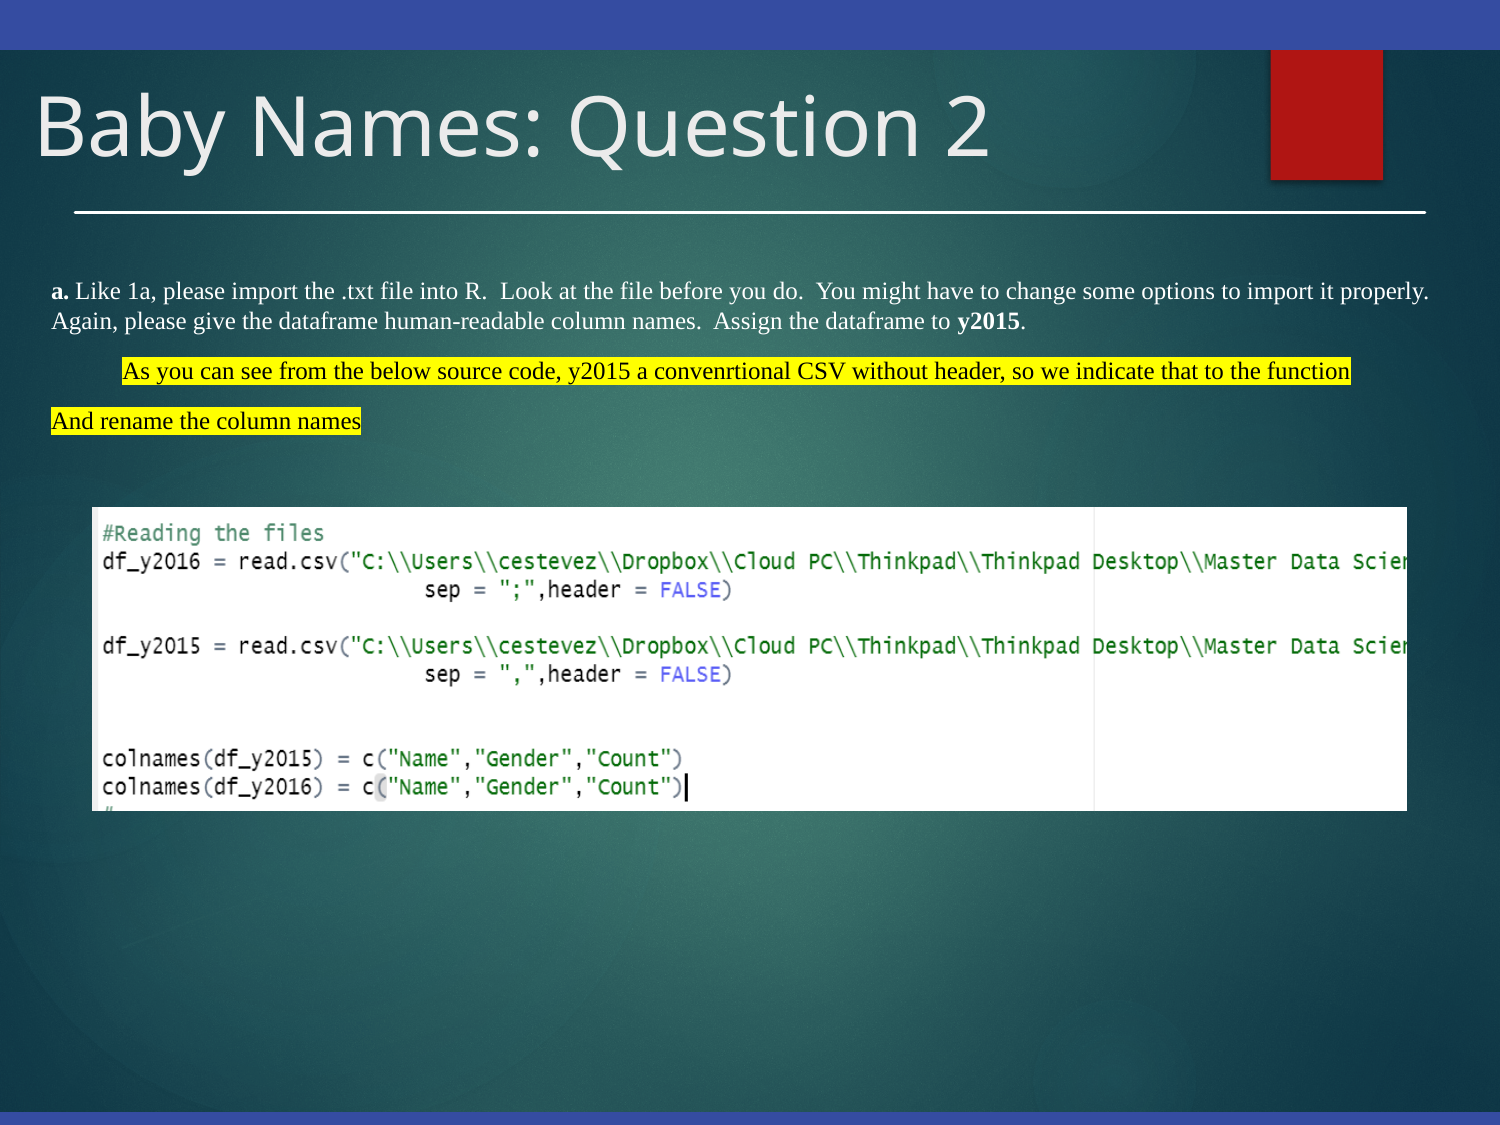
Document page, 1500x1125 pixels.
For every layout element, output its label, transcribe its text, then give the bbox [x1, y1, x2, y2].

text_box a. Like 1a, please import the .txt file into R. Look at the file before you do. You might have to change some options to import it properly. Again, please give the dataframe human-readable column names. Assign the dataframe to y2015. As you can see from the below source code, y2015 a convenrtional CSV without header, so we indicate that to the function And rename the column names [36, 267, 1500, 490]
picture [92, 507, 1408, 812]
title Baby Names: Question 2 [18, 65, 1500, 283]
